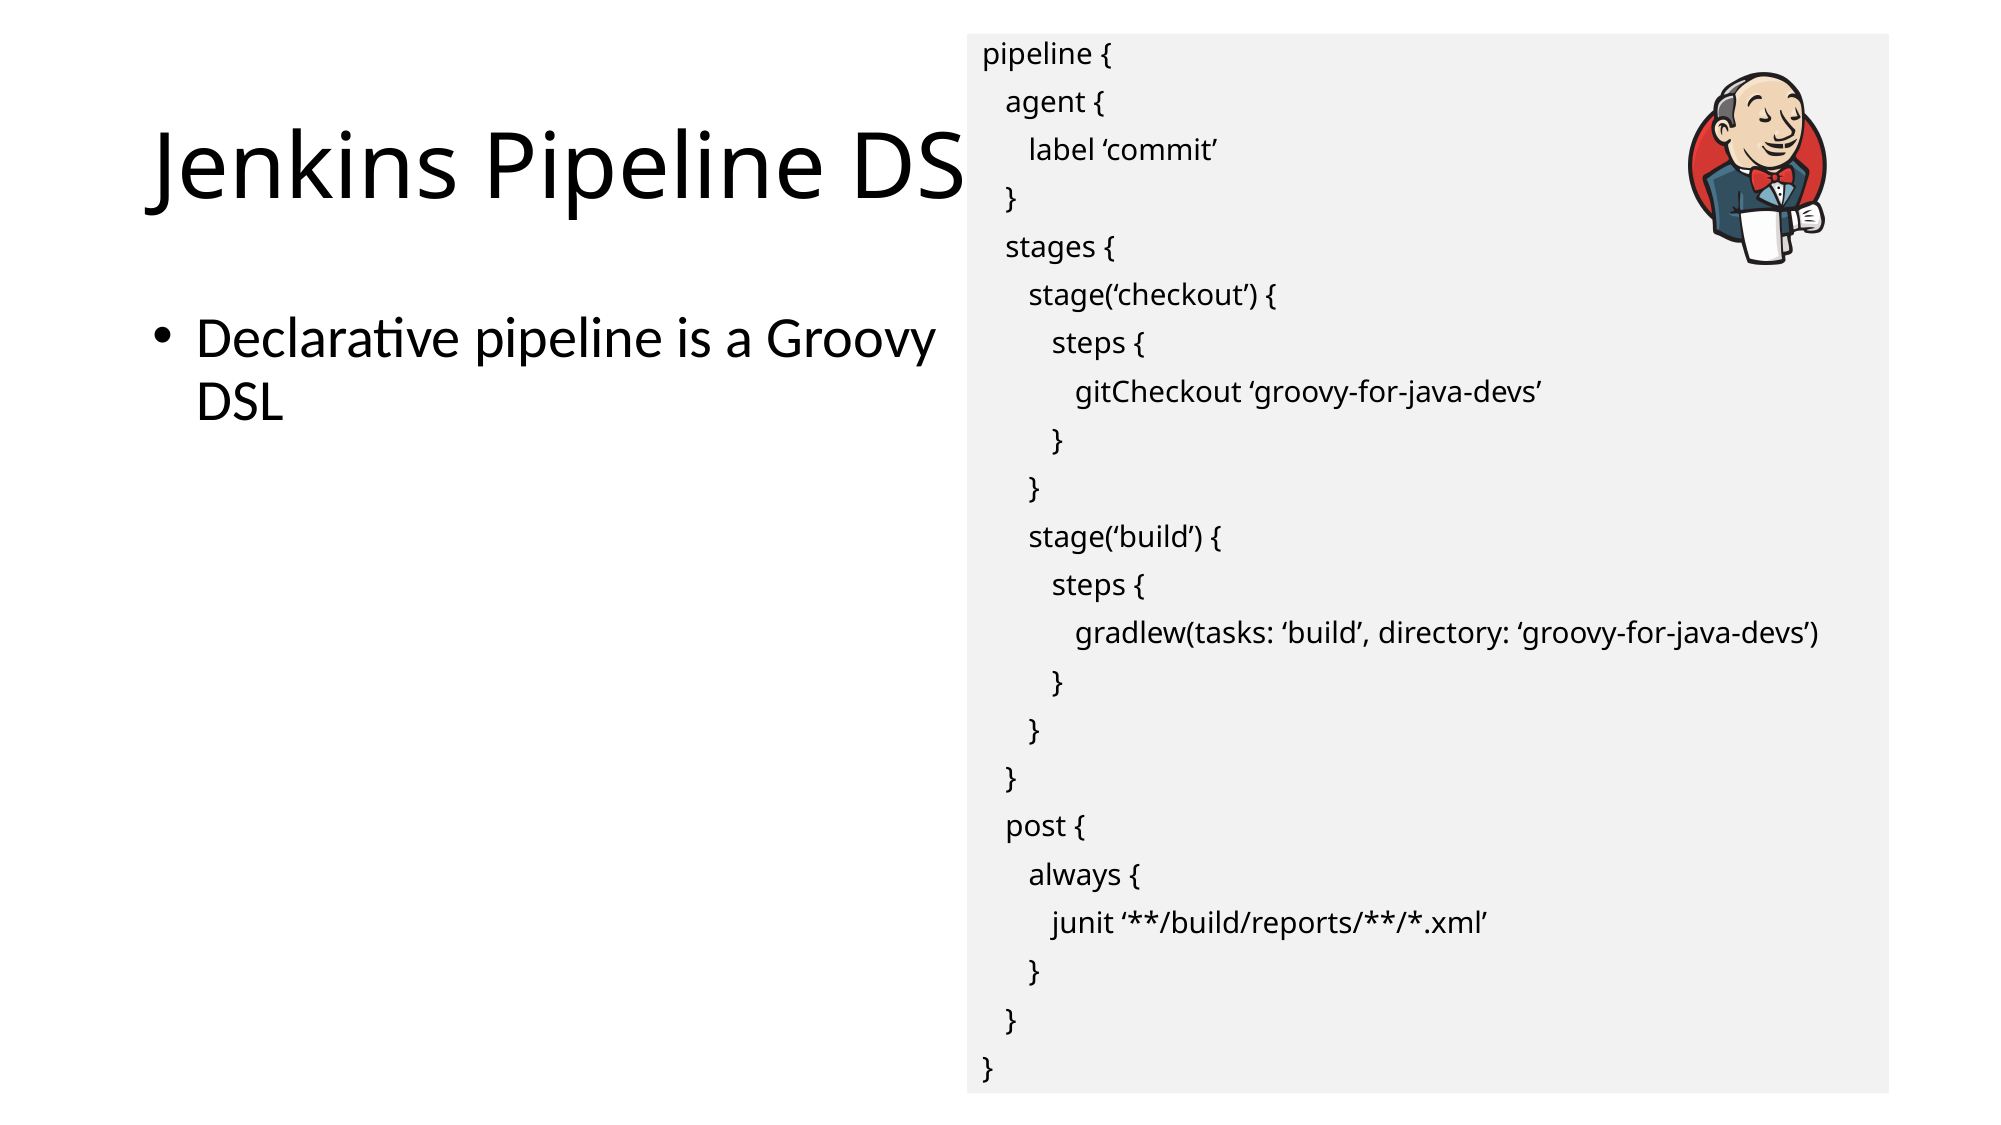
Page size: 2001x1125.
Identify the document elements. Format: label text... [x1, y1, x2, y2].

picture [1688, 72, 1827, 265]
title Jenkins Pipeline DSL [137, 59, 967, 278]
list pipeline { agent { label ‘commit’ } stages { stage(‘checkout’) { steps { gitCheckout ‘groovy-for-java-devs’ } } stage(‘build’) { steps { gradlew(tasks: ‘build’, directory: ‘groovy-for-java-devs’) } } } post { always { junit ‘**/build/reports/**/*.xml’ } } } [967, 33, 1889, 1094]
list Declarative pipeline is a Groovy DSL [137, 299, 967, 1014]
